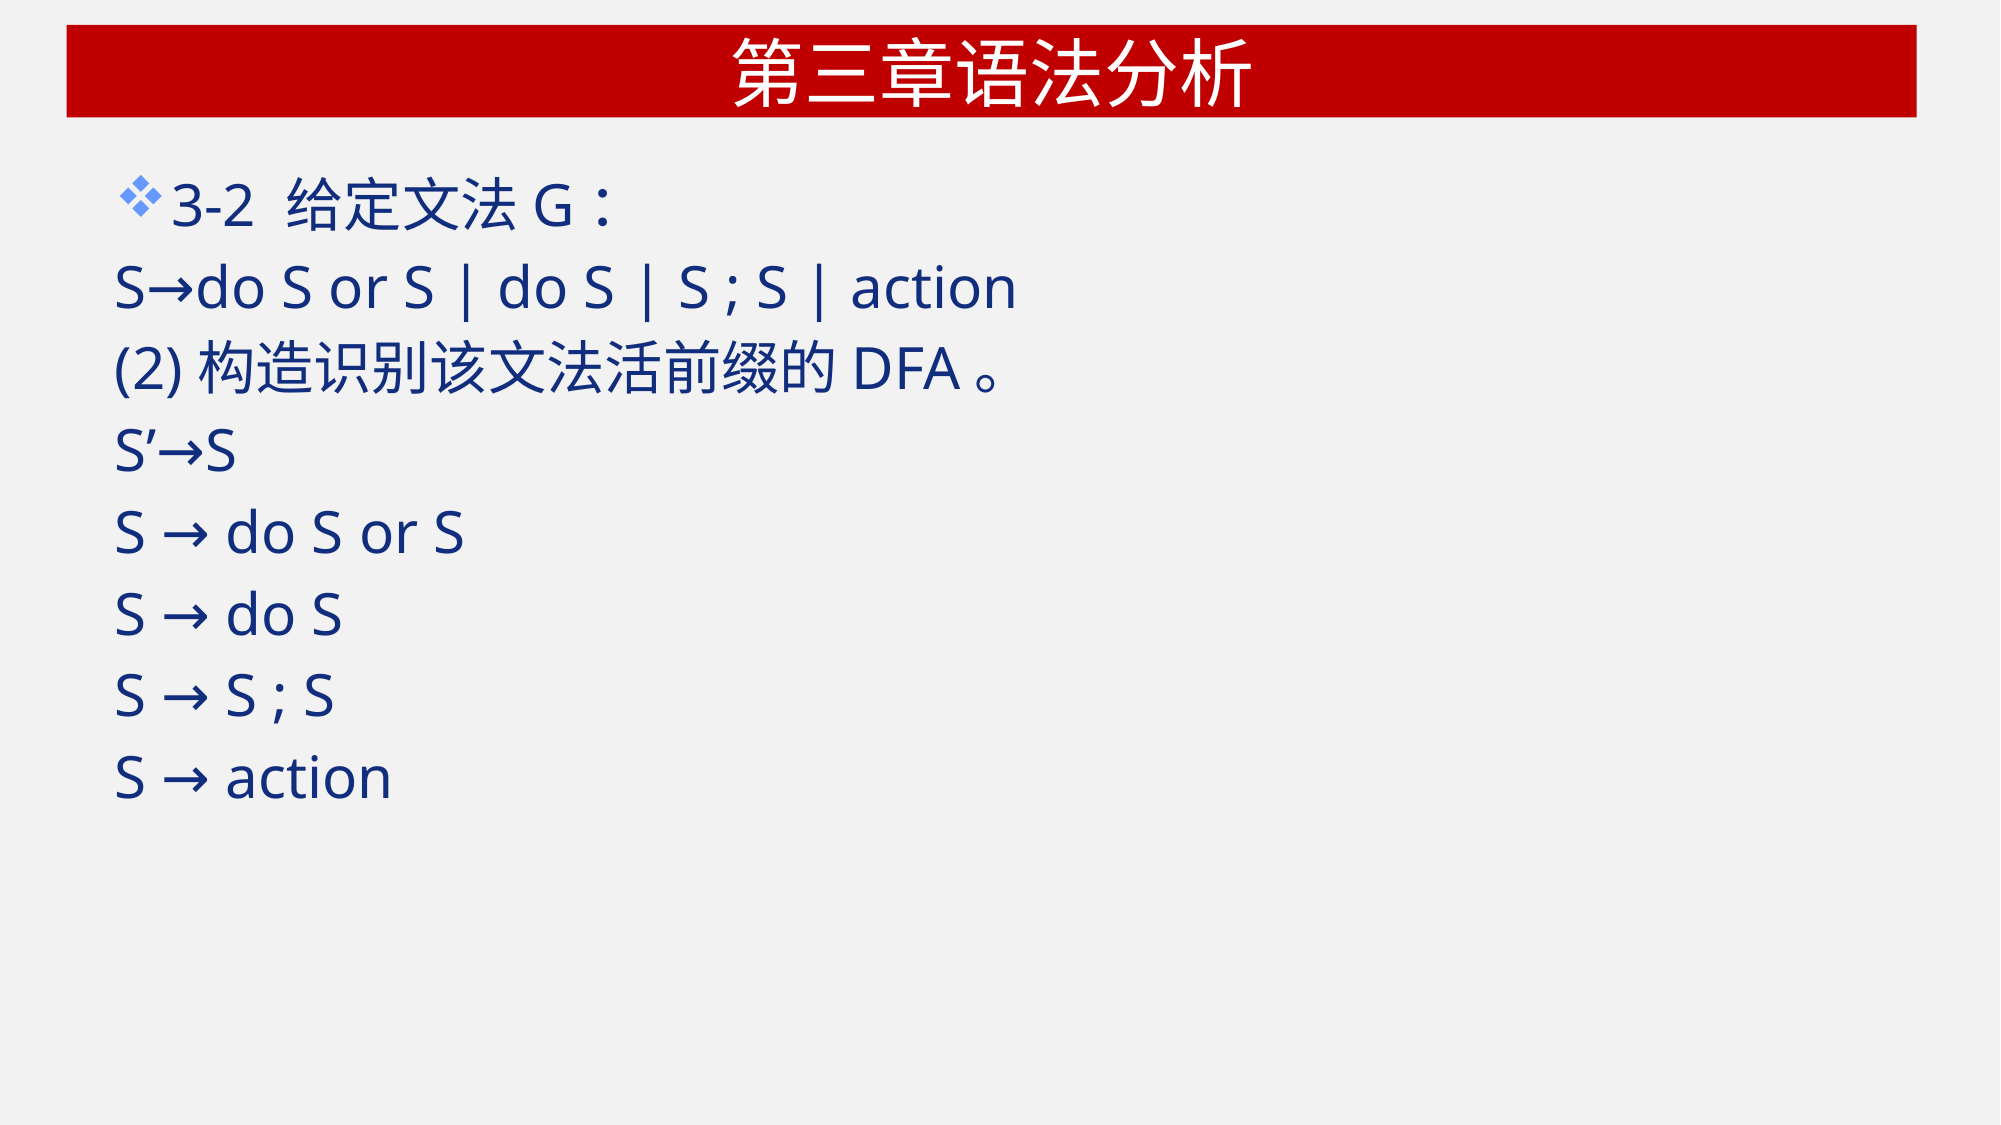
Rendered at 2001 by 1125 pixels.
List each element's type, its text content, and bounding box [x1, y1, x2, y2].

title 第三章语法分析 [66, 24, 1917, 118]
list 3-2 给定文法G： S→do S or S | do S | S ; S | action (2)构造识别该文法活前缀的DFA。 S’→S S → do S or S S → do S S → S ; S S → action [99, 160, 1901, 1023]
